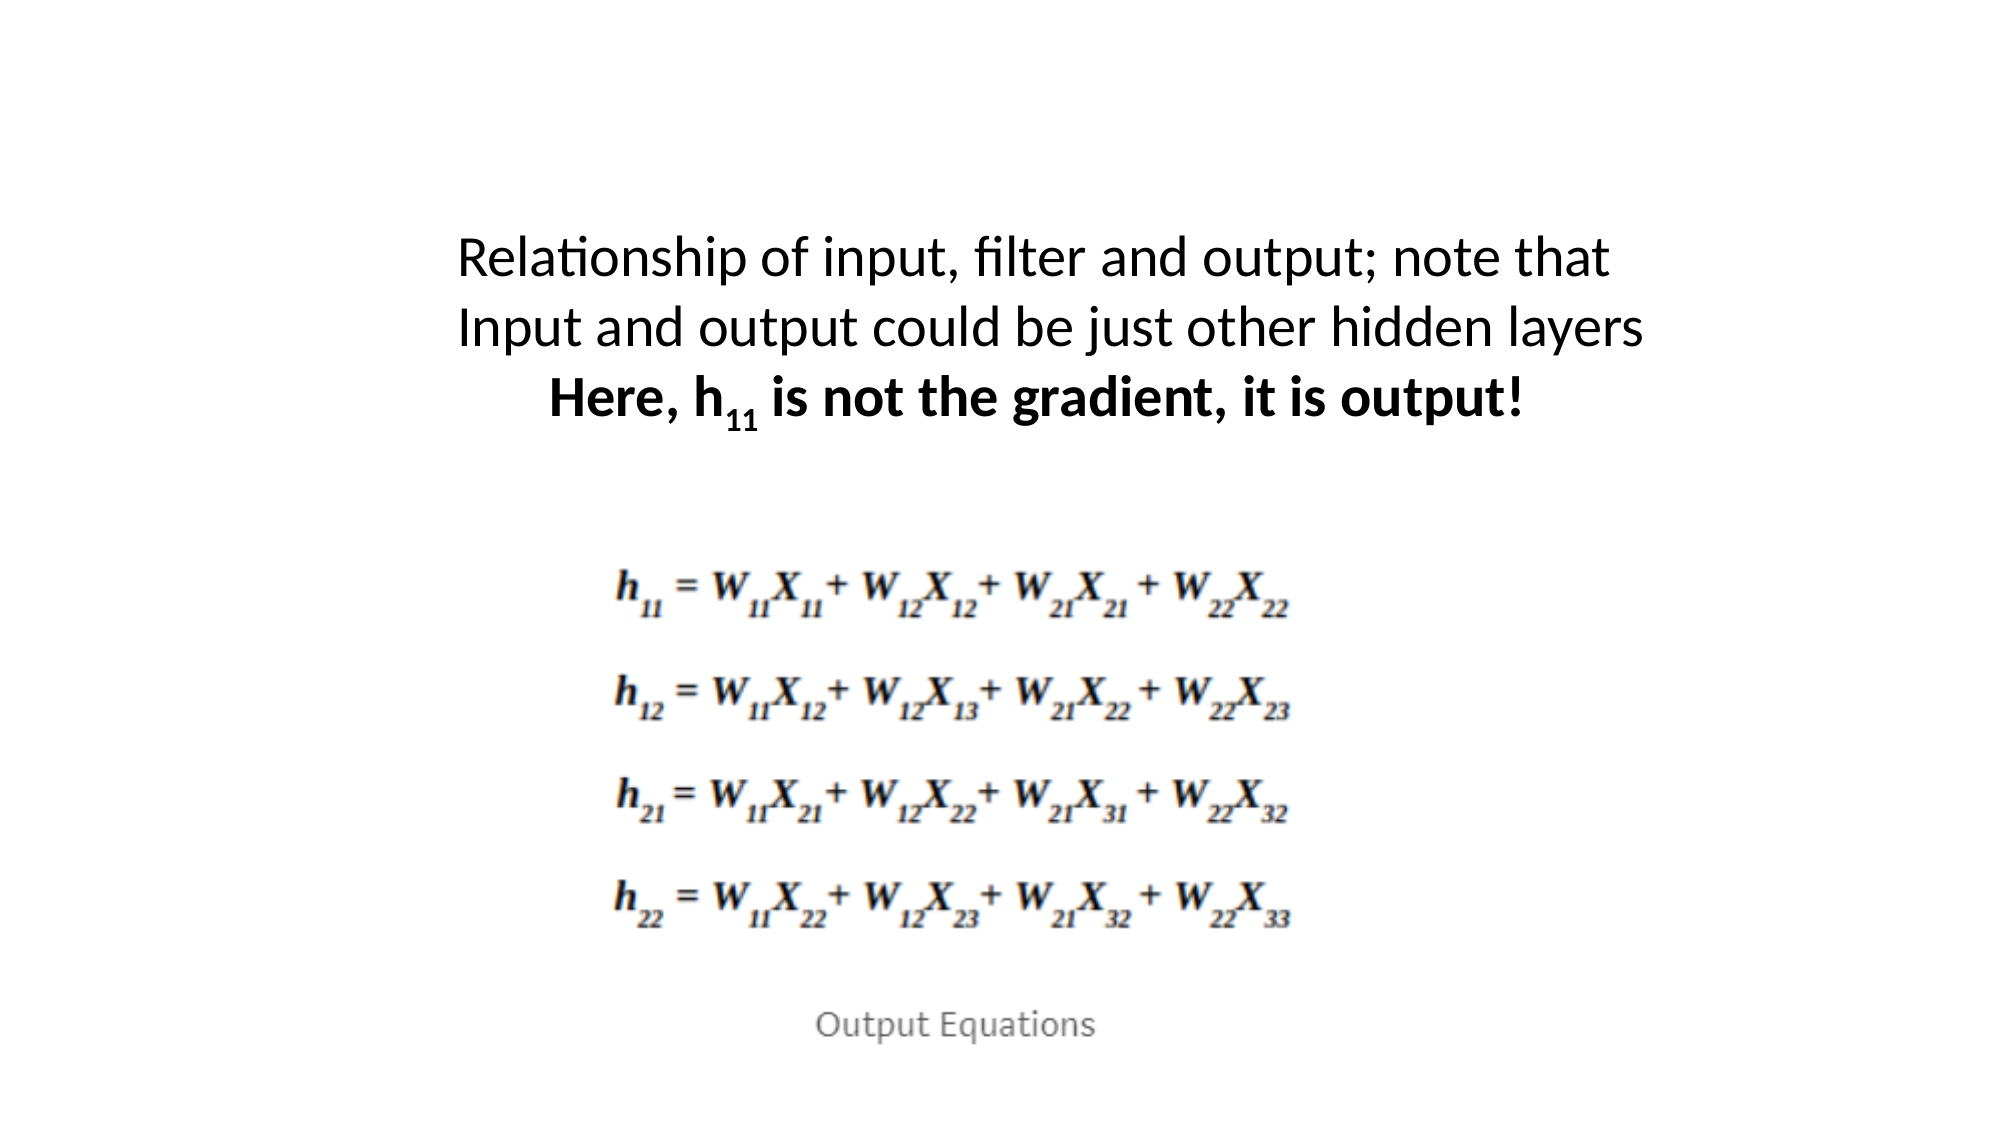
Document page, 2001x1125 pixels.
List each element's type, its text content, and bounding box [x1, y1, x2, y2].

picture [288, 451, 1622, 1125]
text_box Relationship of input, filter and output; note that Input and output could be just other hidden layers Here, h11 is not the gradient, it is output! [442, 211, 1660, 446]
